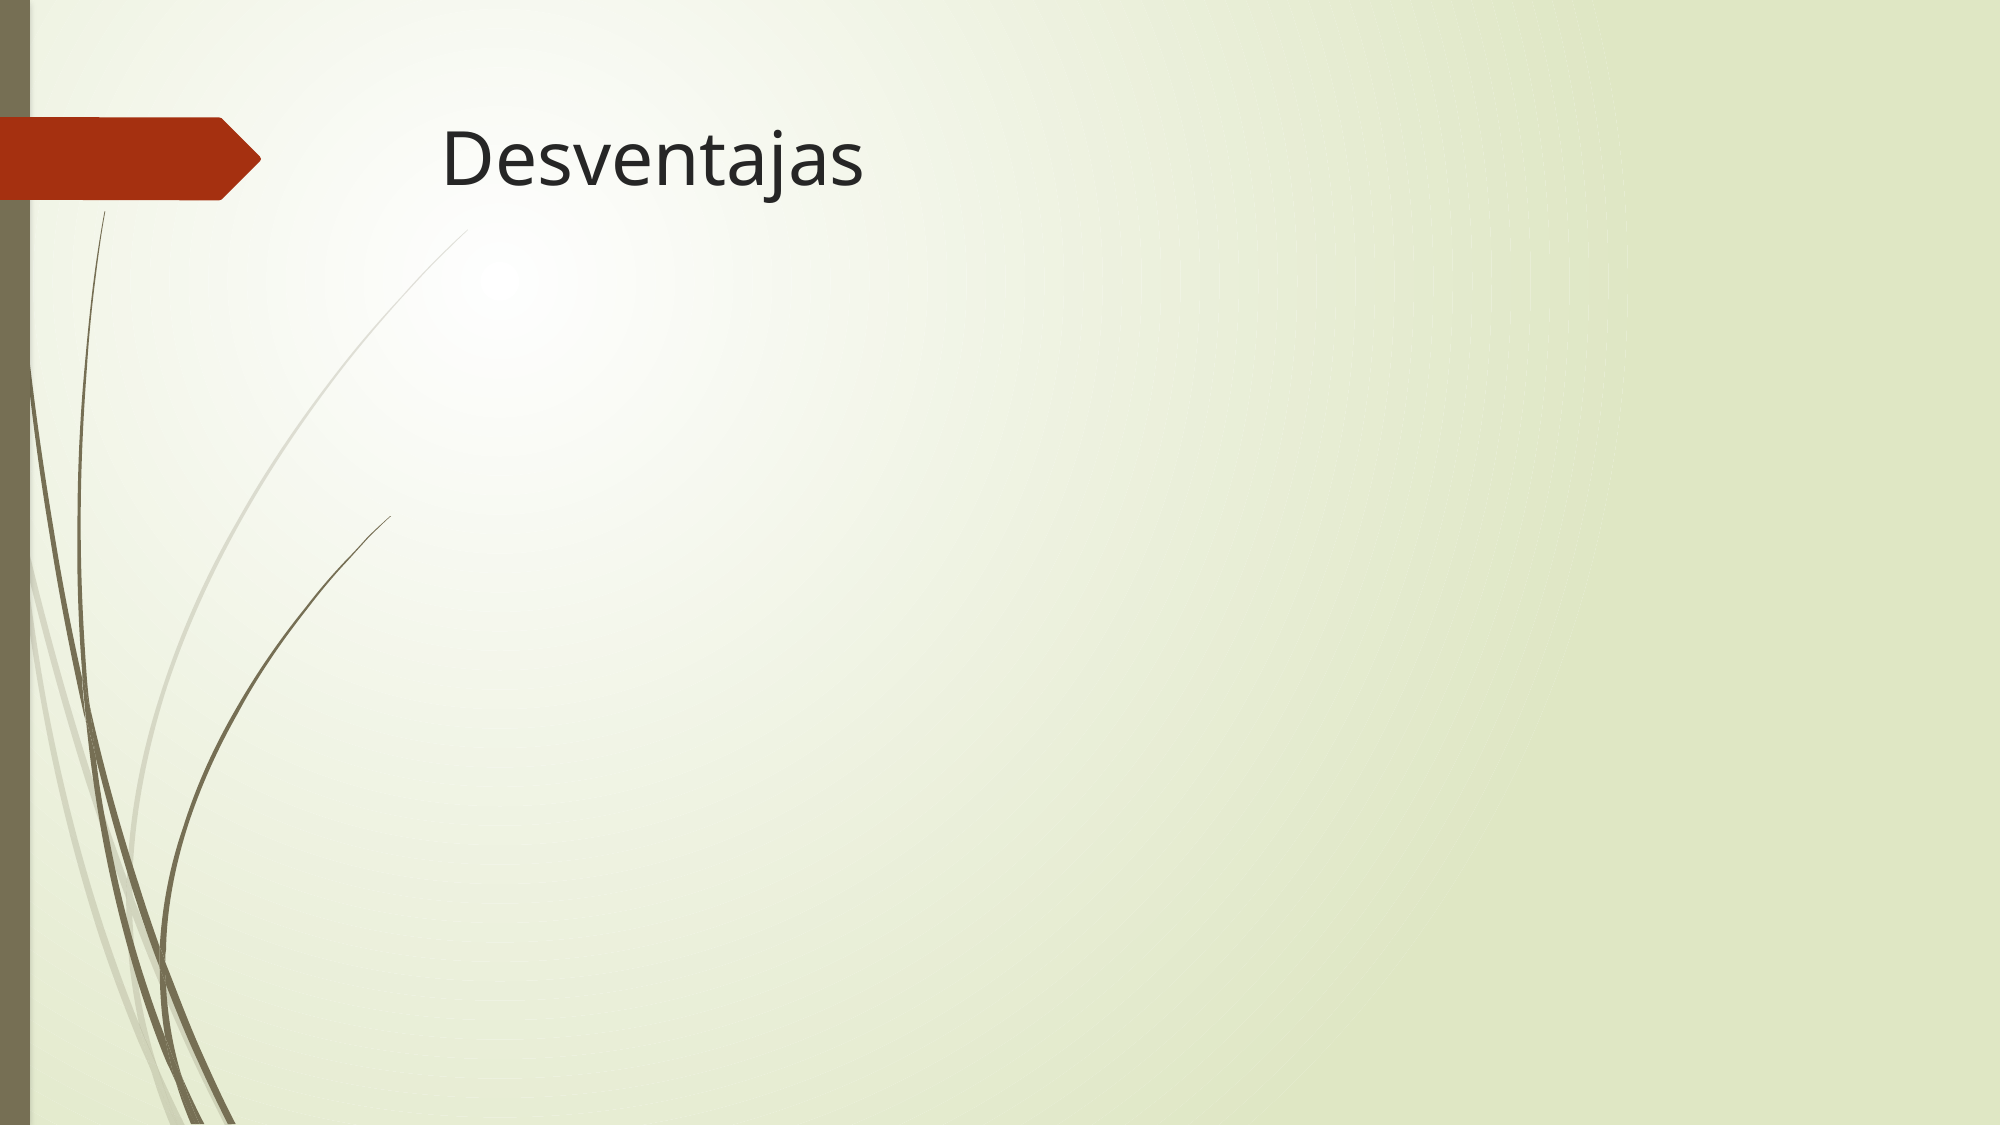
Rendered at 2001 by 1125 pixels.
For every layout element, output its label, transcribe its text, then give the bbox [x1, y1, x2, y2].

title Desventajas [425, 102, 1888, 313]
